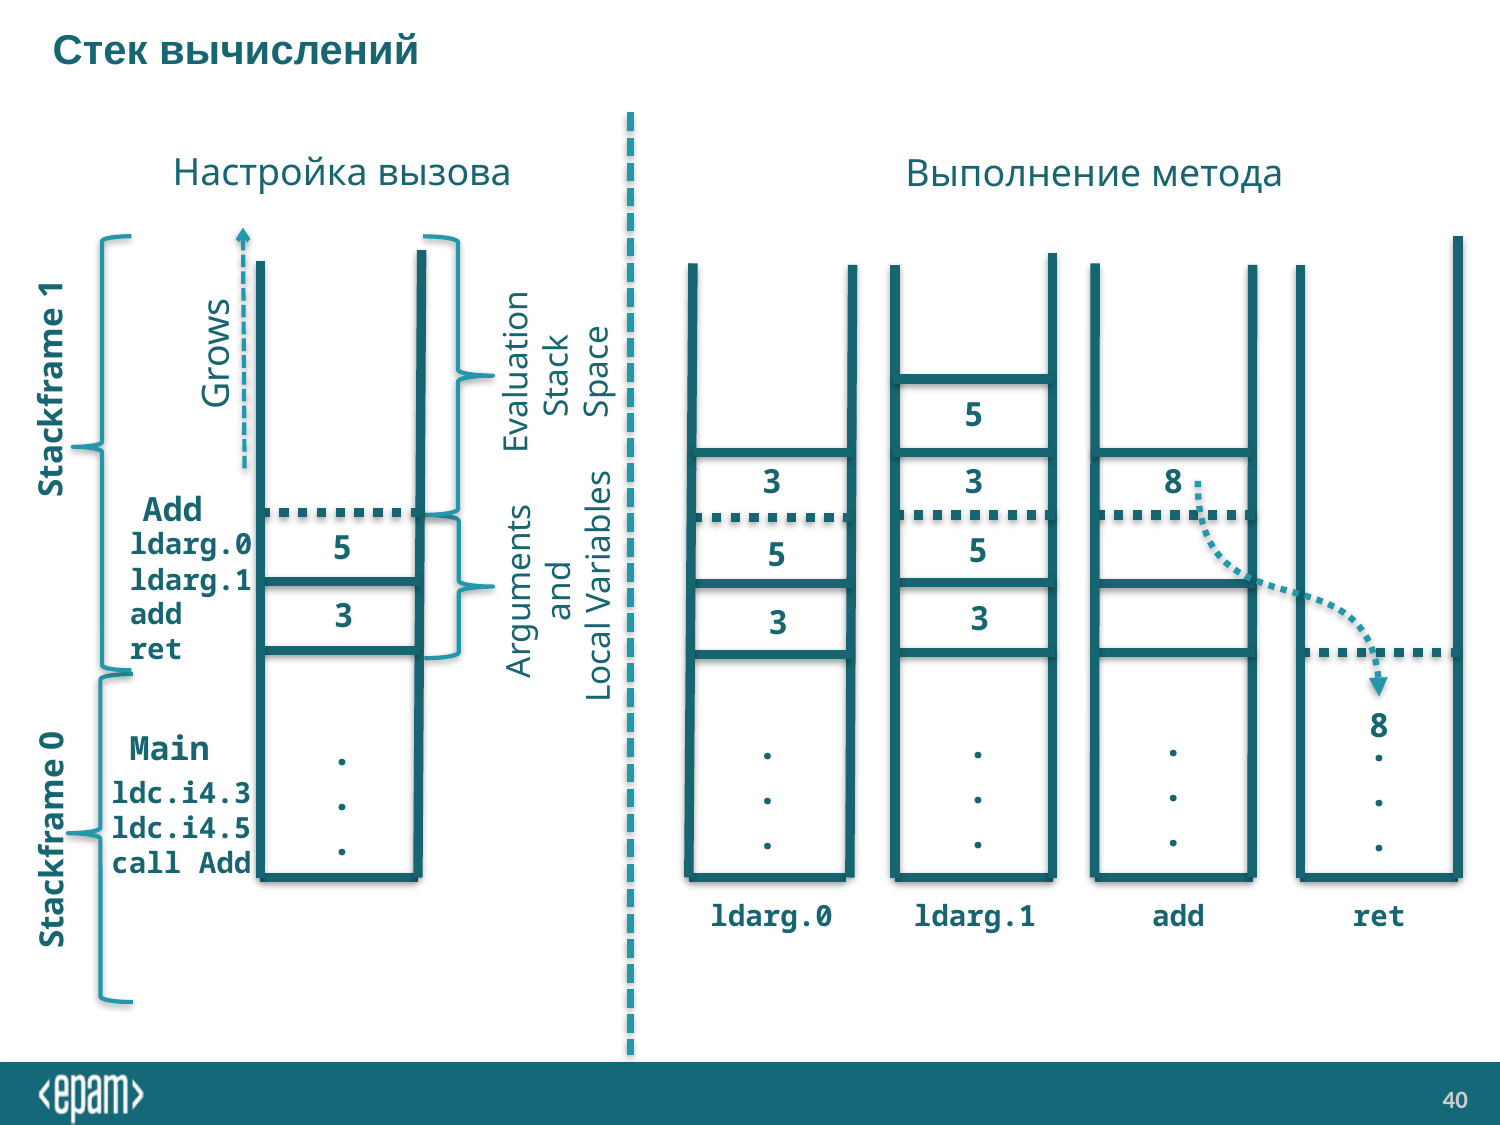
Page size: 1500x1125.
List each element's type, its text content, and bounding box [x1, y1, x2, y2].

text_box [21, 112, 1476, 1056]
picture [38, 1074, 144, 1125]
title Стек вычислений [0, 0, 1500, 95]
